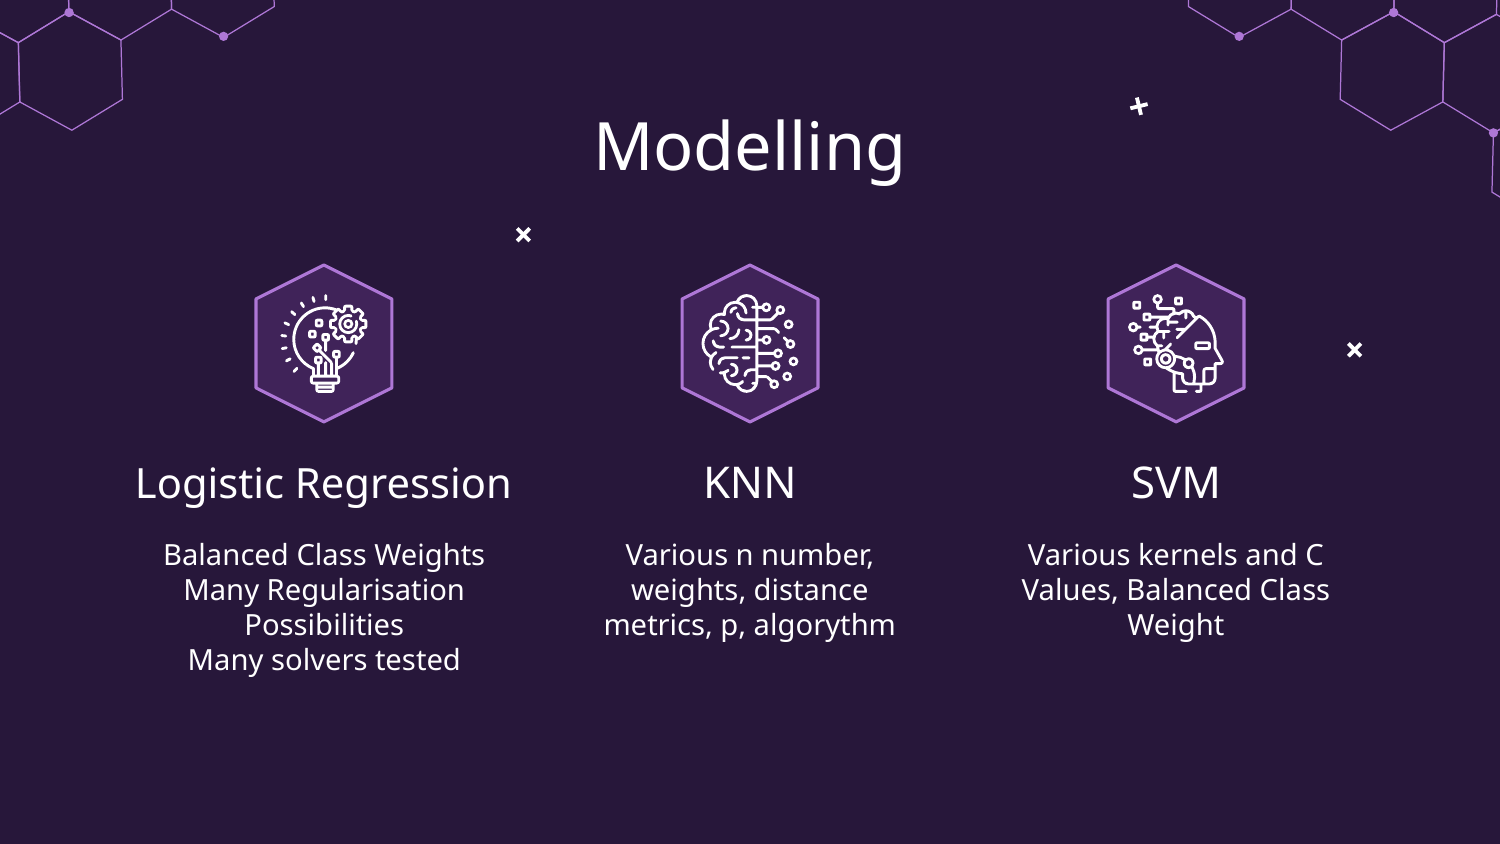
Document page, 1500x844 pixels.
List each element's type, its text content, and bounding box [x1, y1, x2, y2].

title Modelling [118, 88, 1382, 183]
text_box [1348, 343, 1362, 357]
text_box [1108, 265, 1245, 396]
text_box [256, 265, 392, 400]
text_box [1127, 293, 1225, 394]
subtitle SVM [1004, 447, 1348, 523]
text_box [701, 293, 799, 394]
subtitle Various kernels and C Values, Balanced Class Weight [1004, 523, 1348, 670]
text_box [1136, 402, 1216, 422]
subtitle Various n number, weights, distance metrics, p, algorythm [578, 523, 922, 670]
text_box [682, 265, 818, 397]
text_box [710, 402, 790, 422]
subtitle Balanced Class Weights Many Regularisation Possibilities Many solvers tested [97, 523, 552, 670]
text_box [280, 293, 368, 394]
subtitle KNN [578, 447, 922, 523]
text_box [516, 228, 530, 242]
text_box [284, 402, 364, 422]
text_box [1132, 99, 1146, 113]
subtitle Logistic Regression [75, 447, 571, 523]
